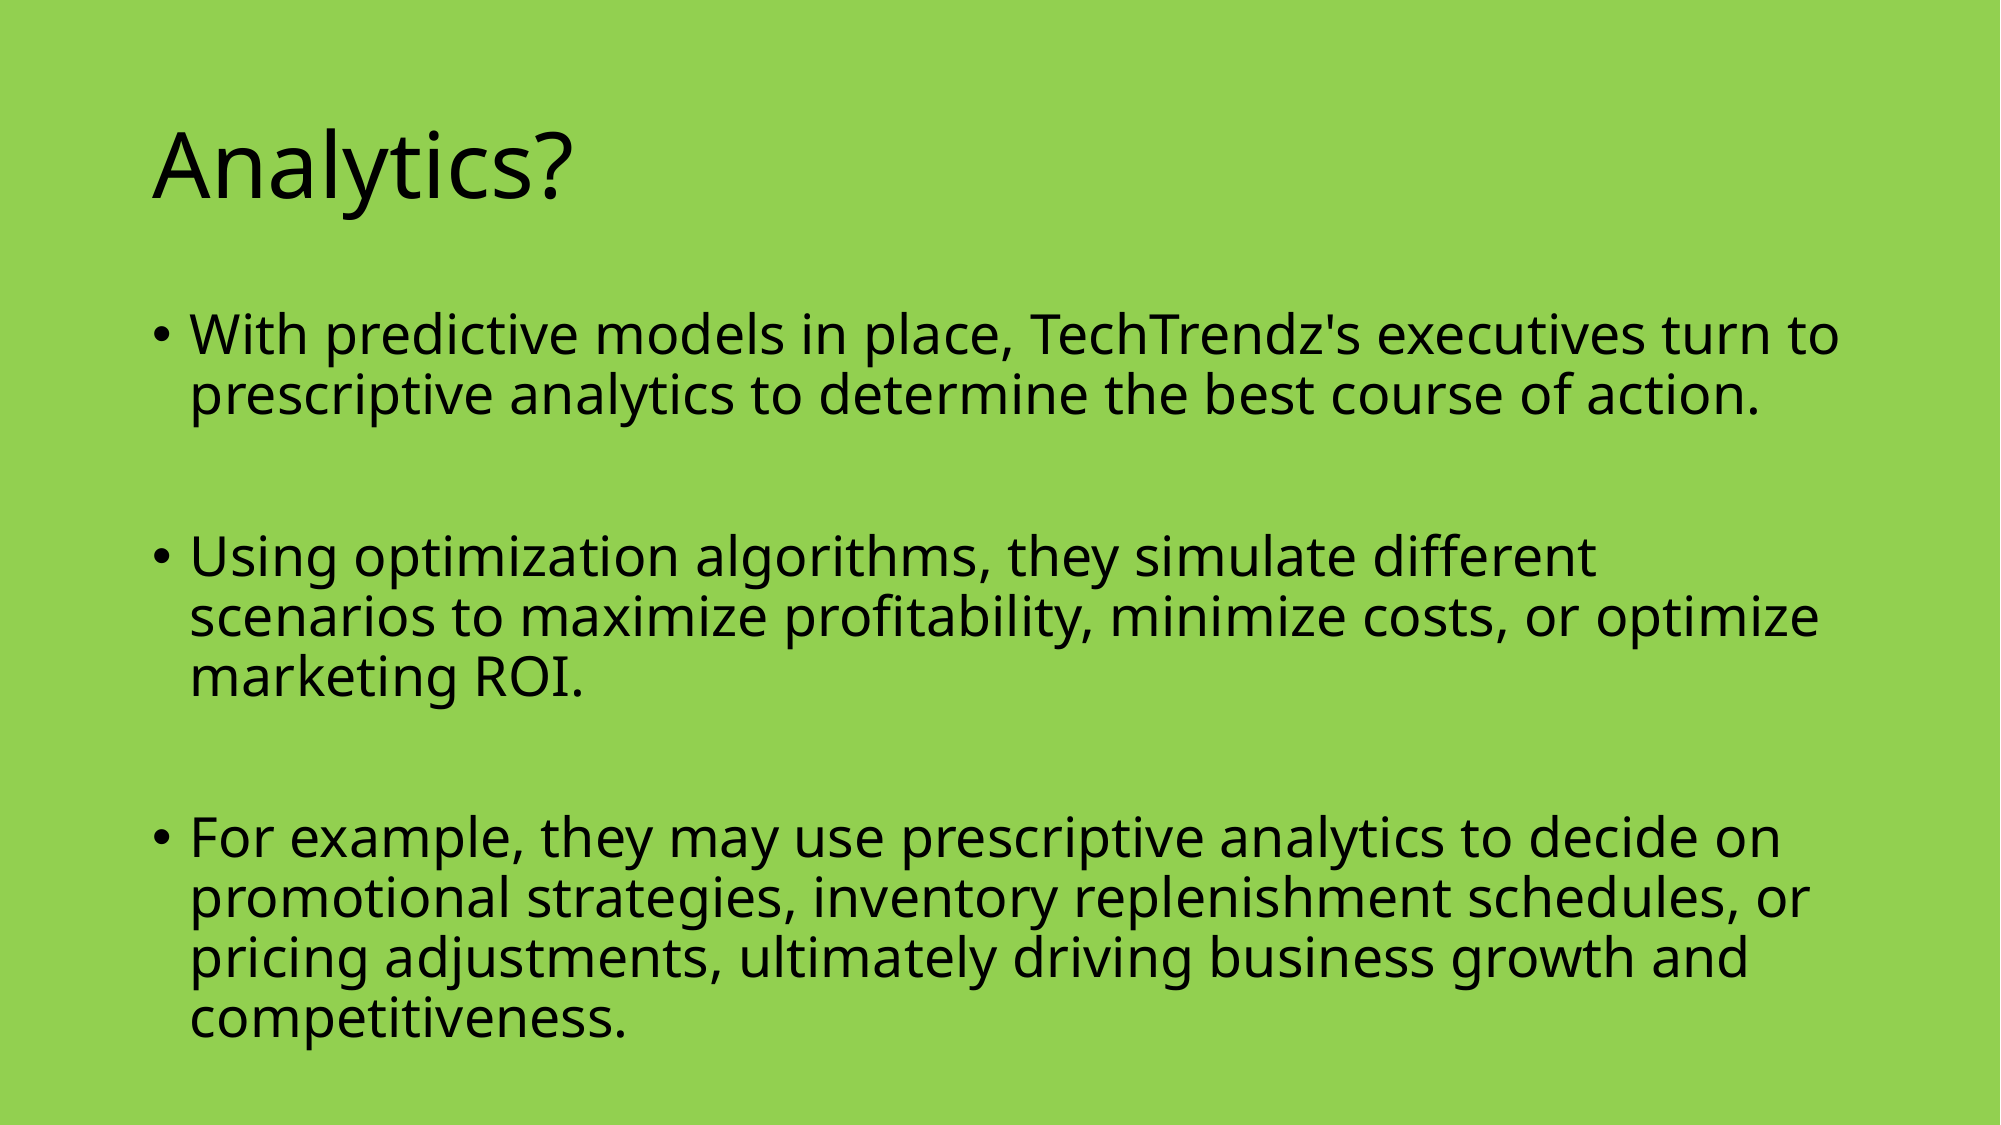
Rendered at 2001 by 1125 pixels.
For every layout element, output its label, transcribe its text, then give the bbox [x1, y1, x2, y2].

list With predictive models in place, TechTrendz's executives turn to prescriptive analytics to determine the best course of action. Using optimization algorithms, they simulate different scenarios to maximize profitability, minimize costs, or optimize marketing ROI. For example, they may use prescriptive analytics to decide on promotional strategies, inventory replenishment schedules, or pricing adjustments, ultimately driving business growth and competitiveness. [137, 299, 1863, 1014]
title Analytics? [137, 59, 1863, 278]
